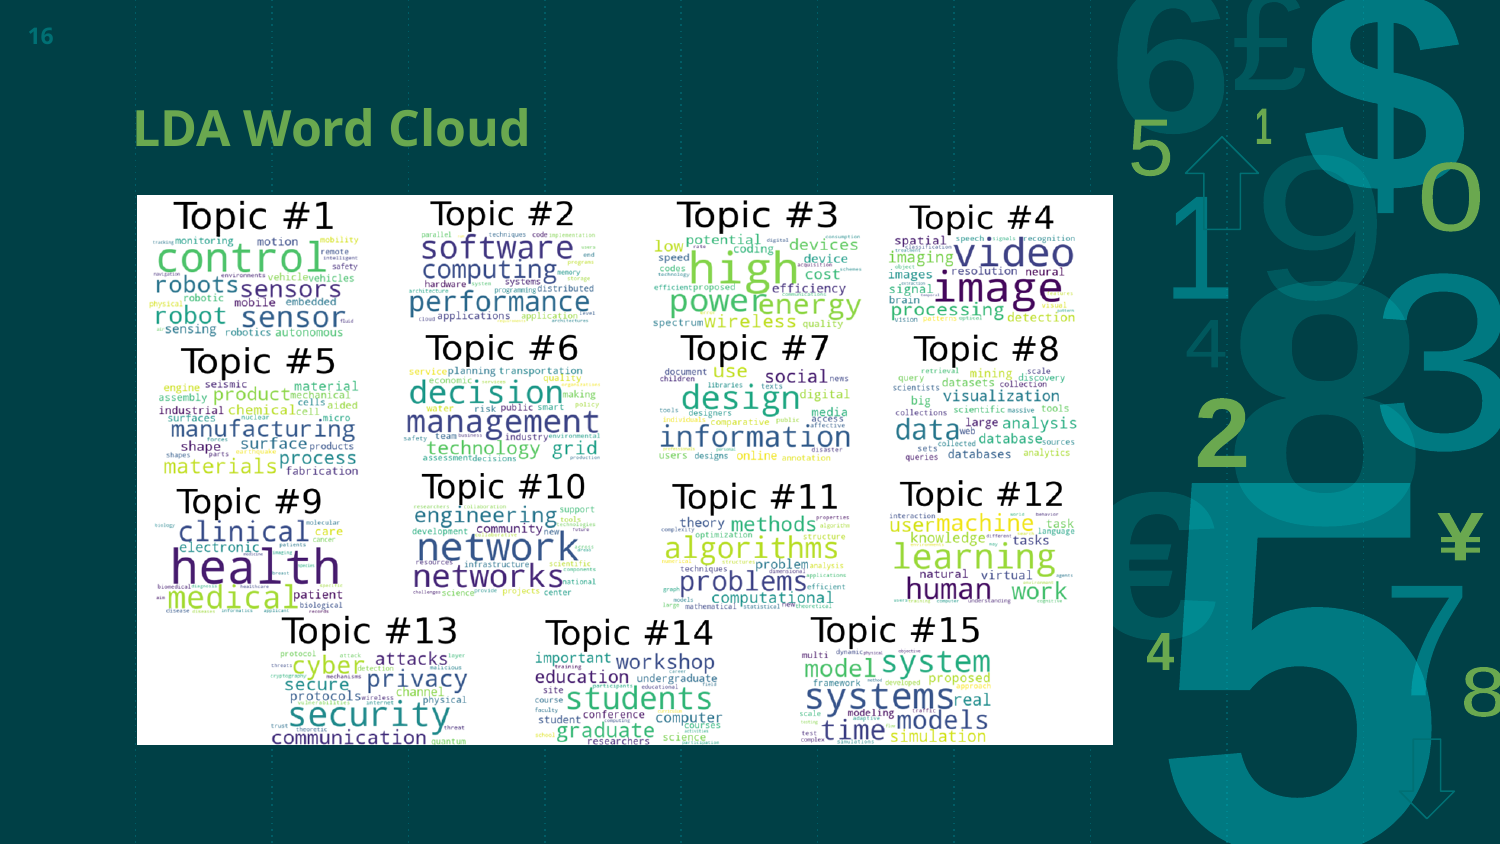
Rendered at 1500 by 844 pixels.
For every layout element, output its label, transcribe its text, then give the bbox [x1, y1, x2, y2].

slide_number ‹#› [12, 6, 103, 66]
picture [136, 195, 1113, 745]
title LDA Word Cloud [117, 56, 1088, 172]
